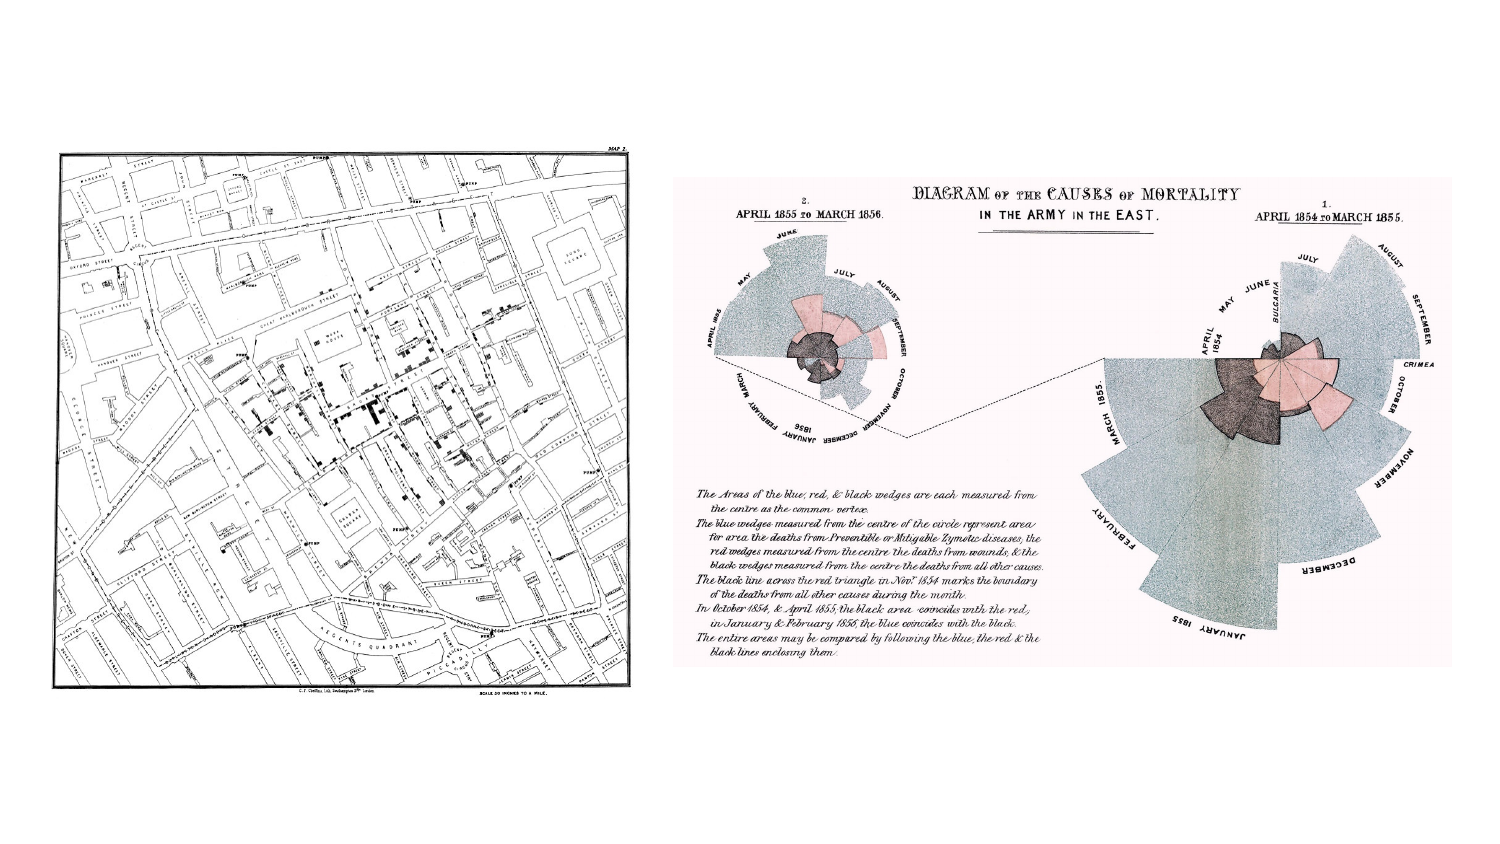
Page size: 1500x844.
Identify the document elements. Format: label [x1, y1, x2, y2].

picture [672, 177, 1452, 667]
picture [50, 145, 635, 699]
